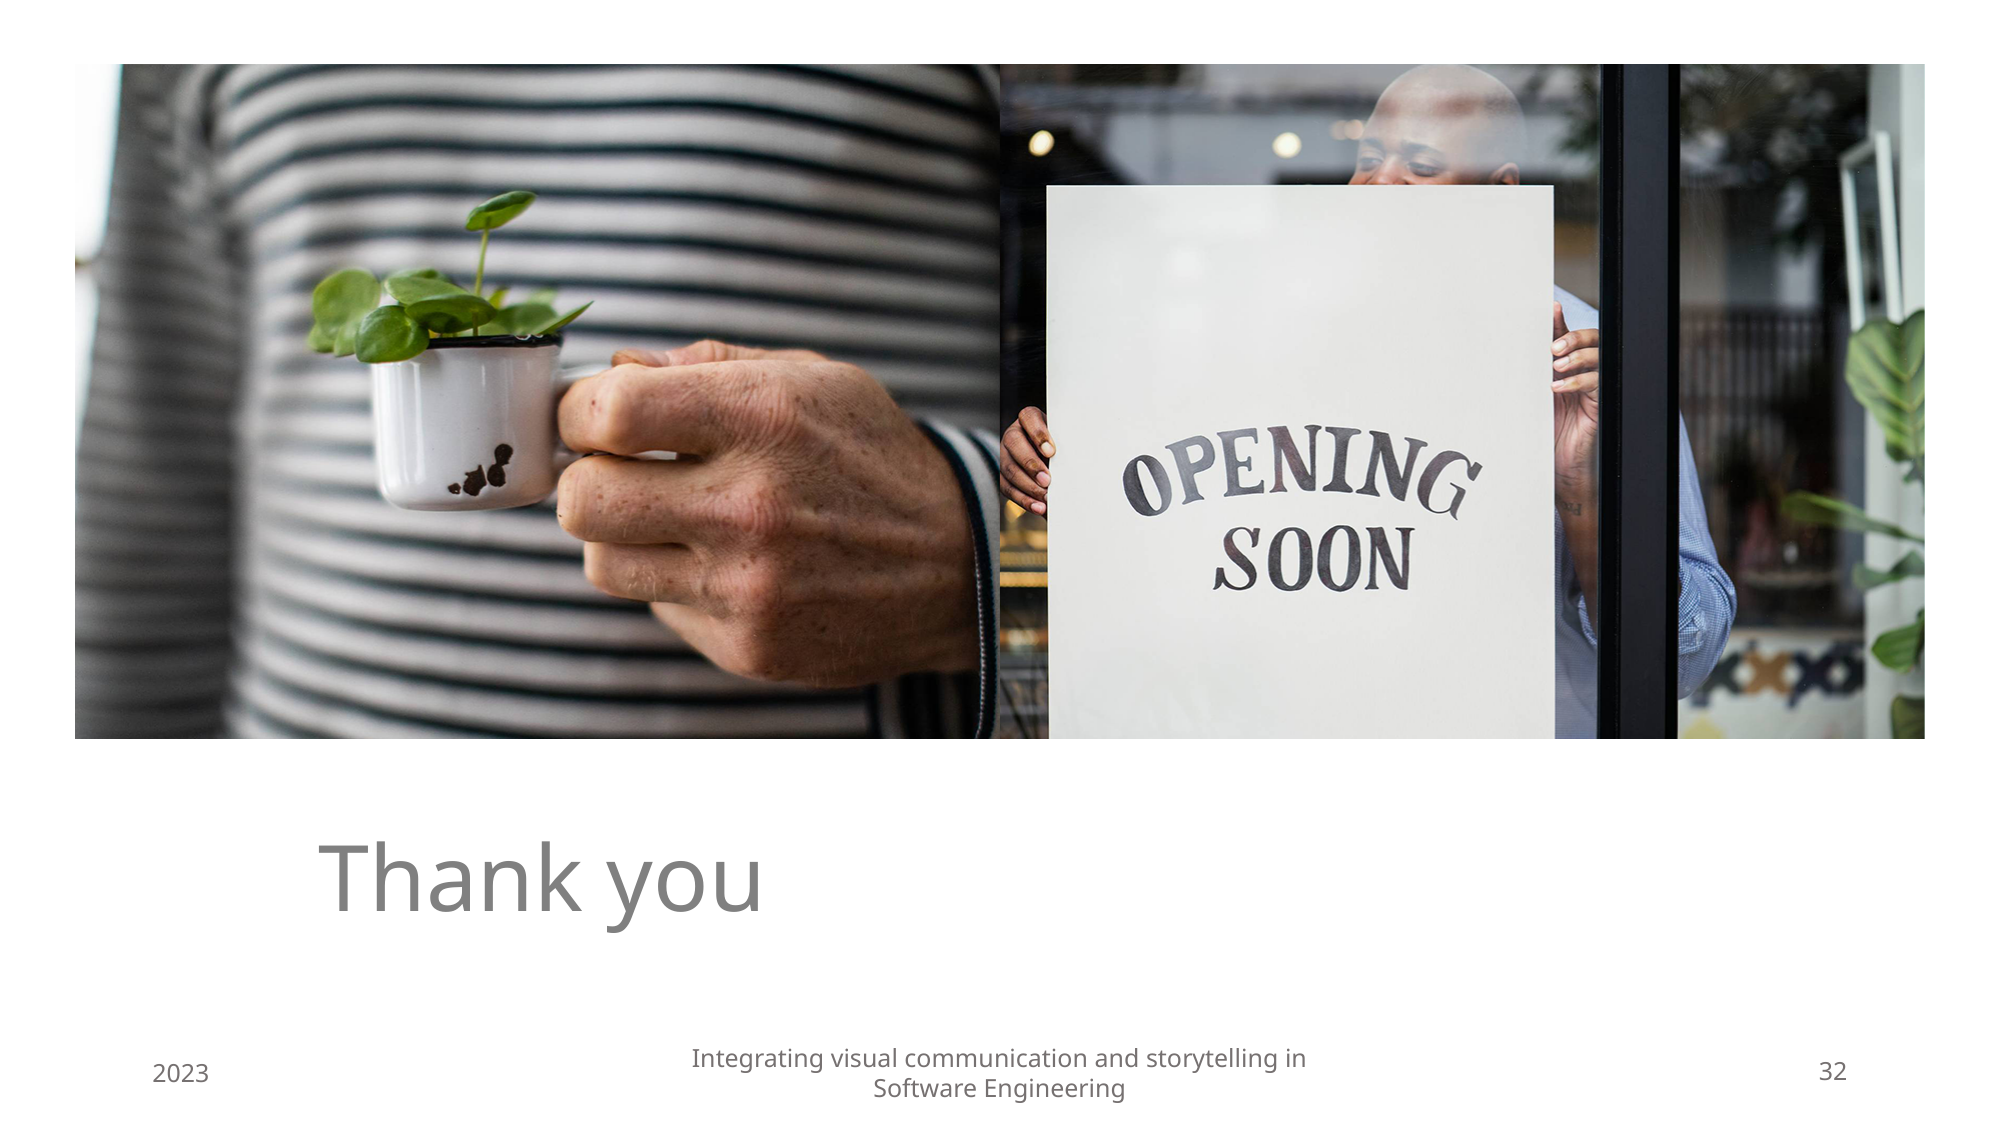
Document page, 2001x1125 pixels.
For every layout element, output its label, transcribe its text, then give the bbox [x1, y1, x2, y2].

title Thank you [117, 769, 943, 995]
picture [75, 63, 1925, 739]
slide_number 2023 [137, 1042, 588, 1103]
slide_number 32 [1412, 1042, 1863, 1103]
footer Integrating visual communication and storytelling in Software Engineering [662, 1042, 1338, 1103]
